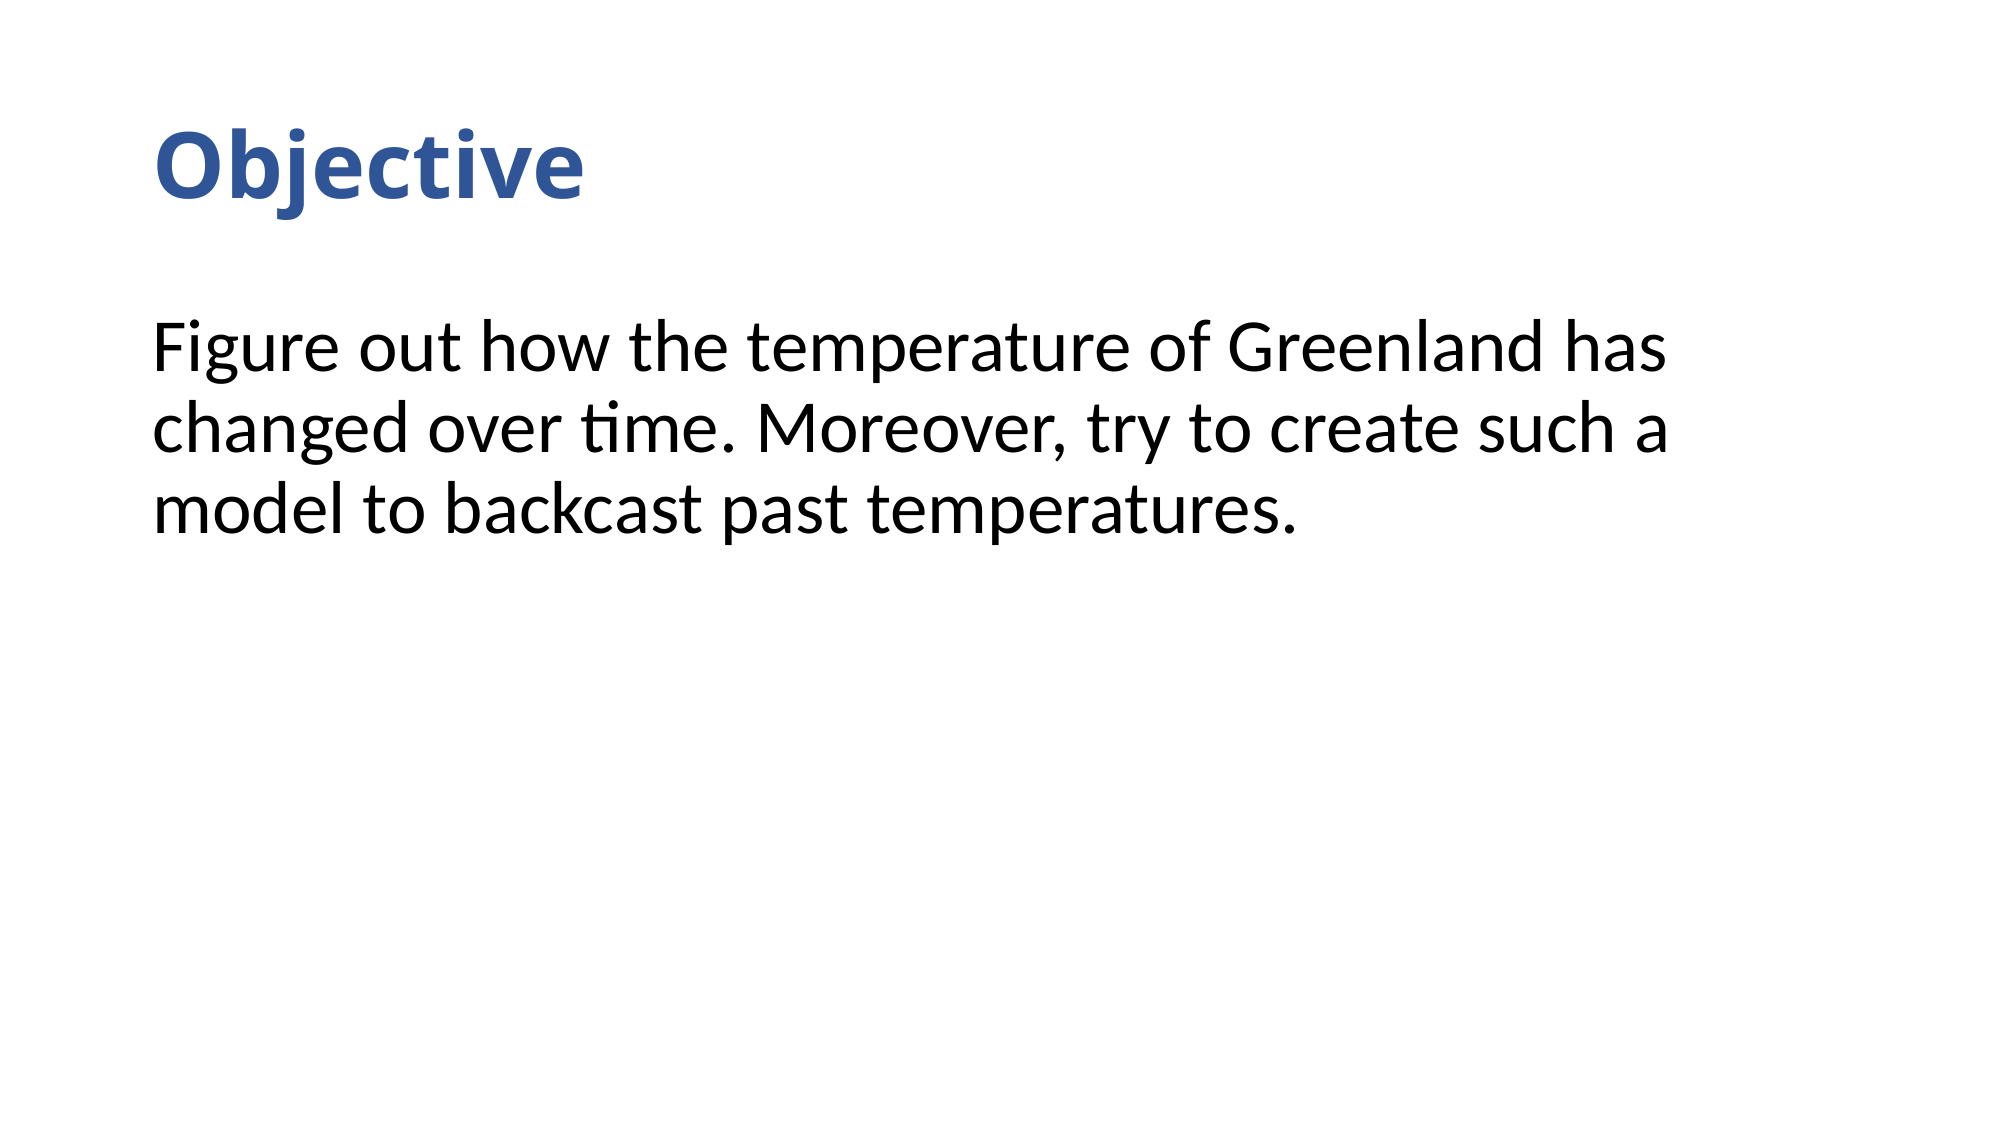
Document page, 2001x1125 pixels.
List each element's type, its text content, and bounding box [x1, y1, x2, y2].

list Figure out how the temperature of Greenland has changed over time. Moreover, try to create such a model to backcast past temperatures. [137, 299, 1863, 596]
title Objective [137, 59, 1863, 278]
